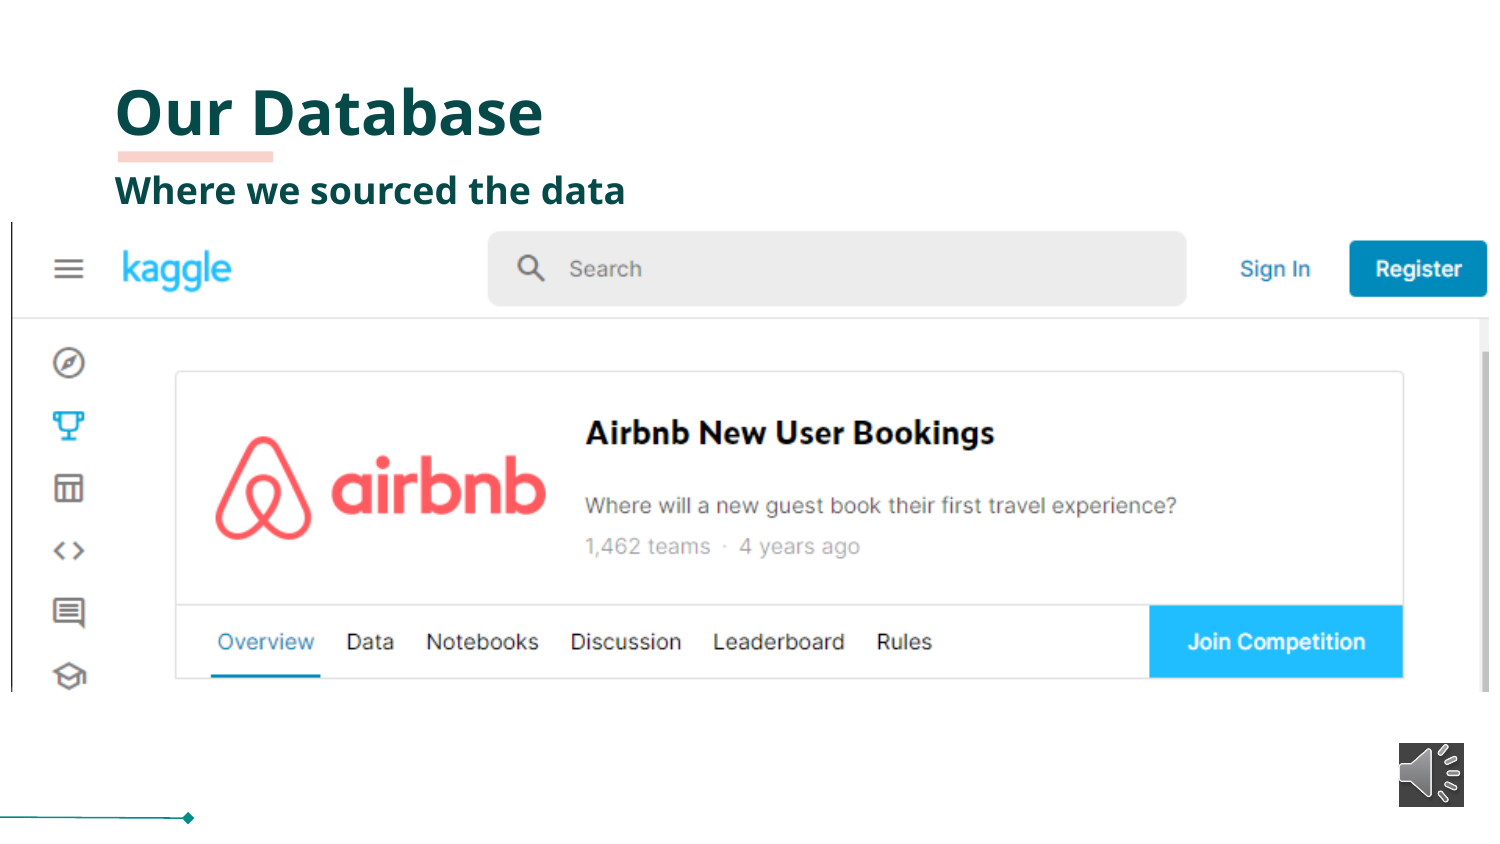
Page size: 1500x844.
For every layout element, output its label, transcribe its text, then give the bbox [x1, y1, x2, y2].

title Where we sourced the data [99, 152, 866, 221]
picture [11, 222, 1489, 692]
title Our Database [99, 58, 1498, 153]
picture [1397, 741, 1465, 809]
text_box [0, 814, 189, 819]
